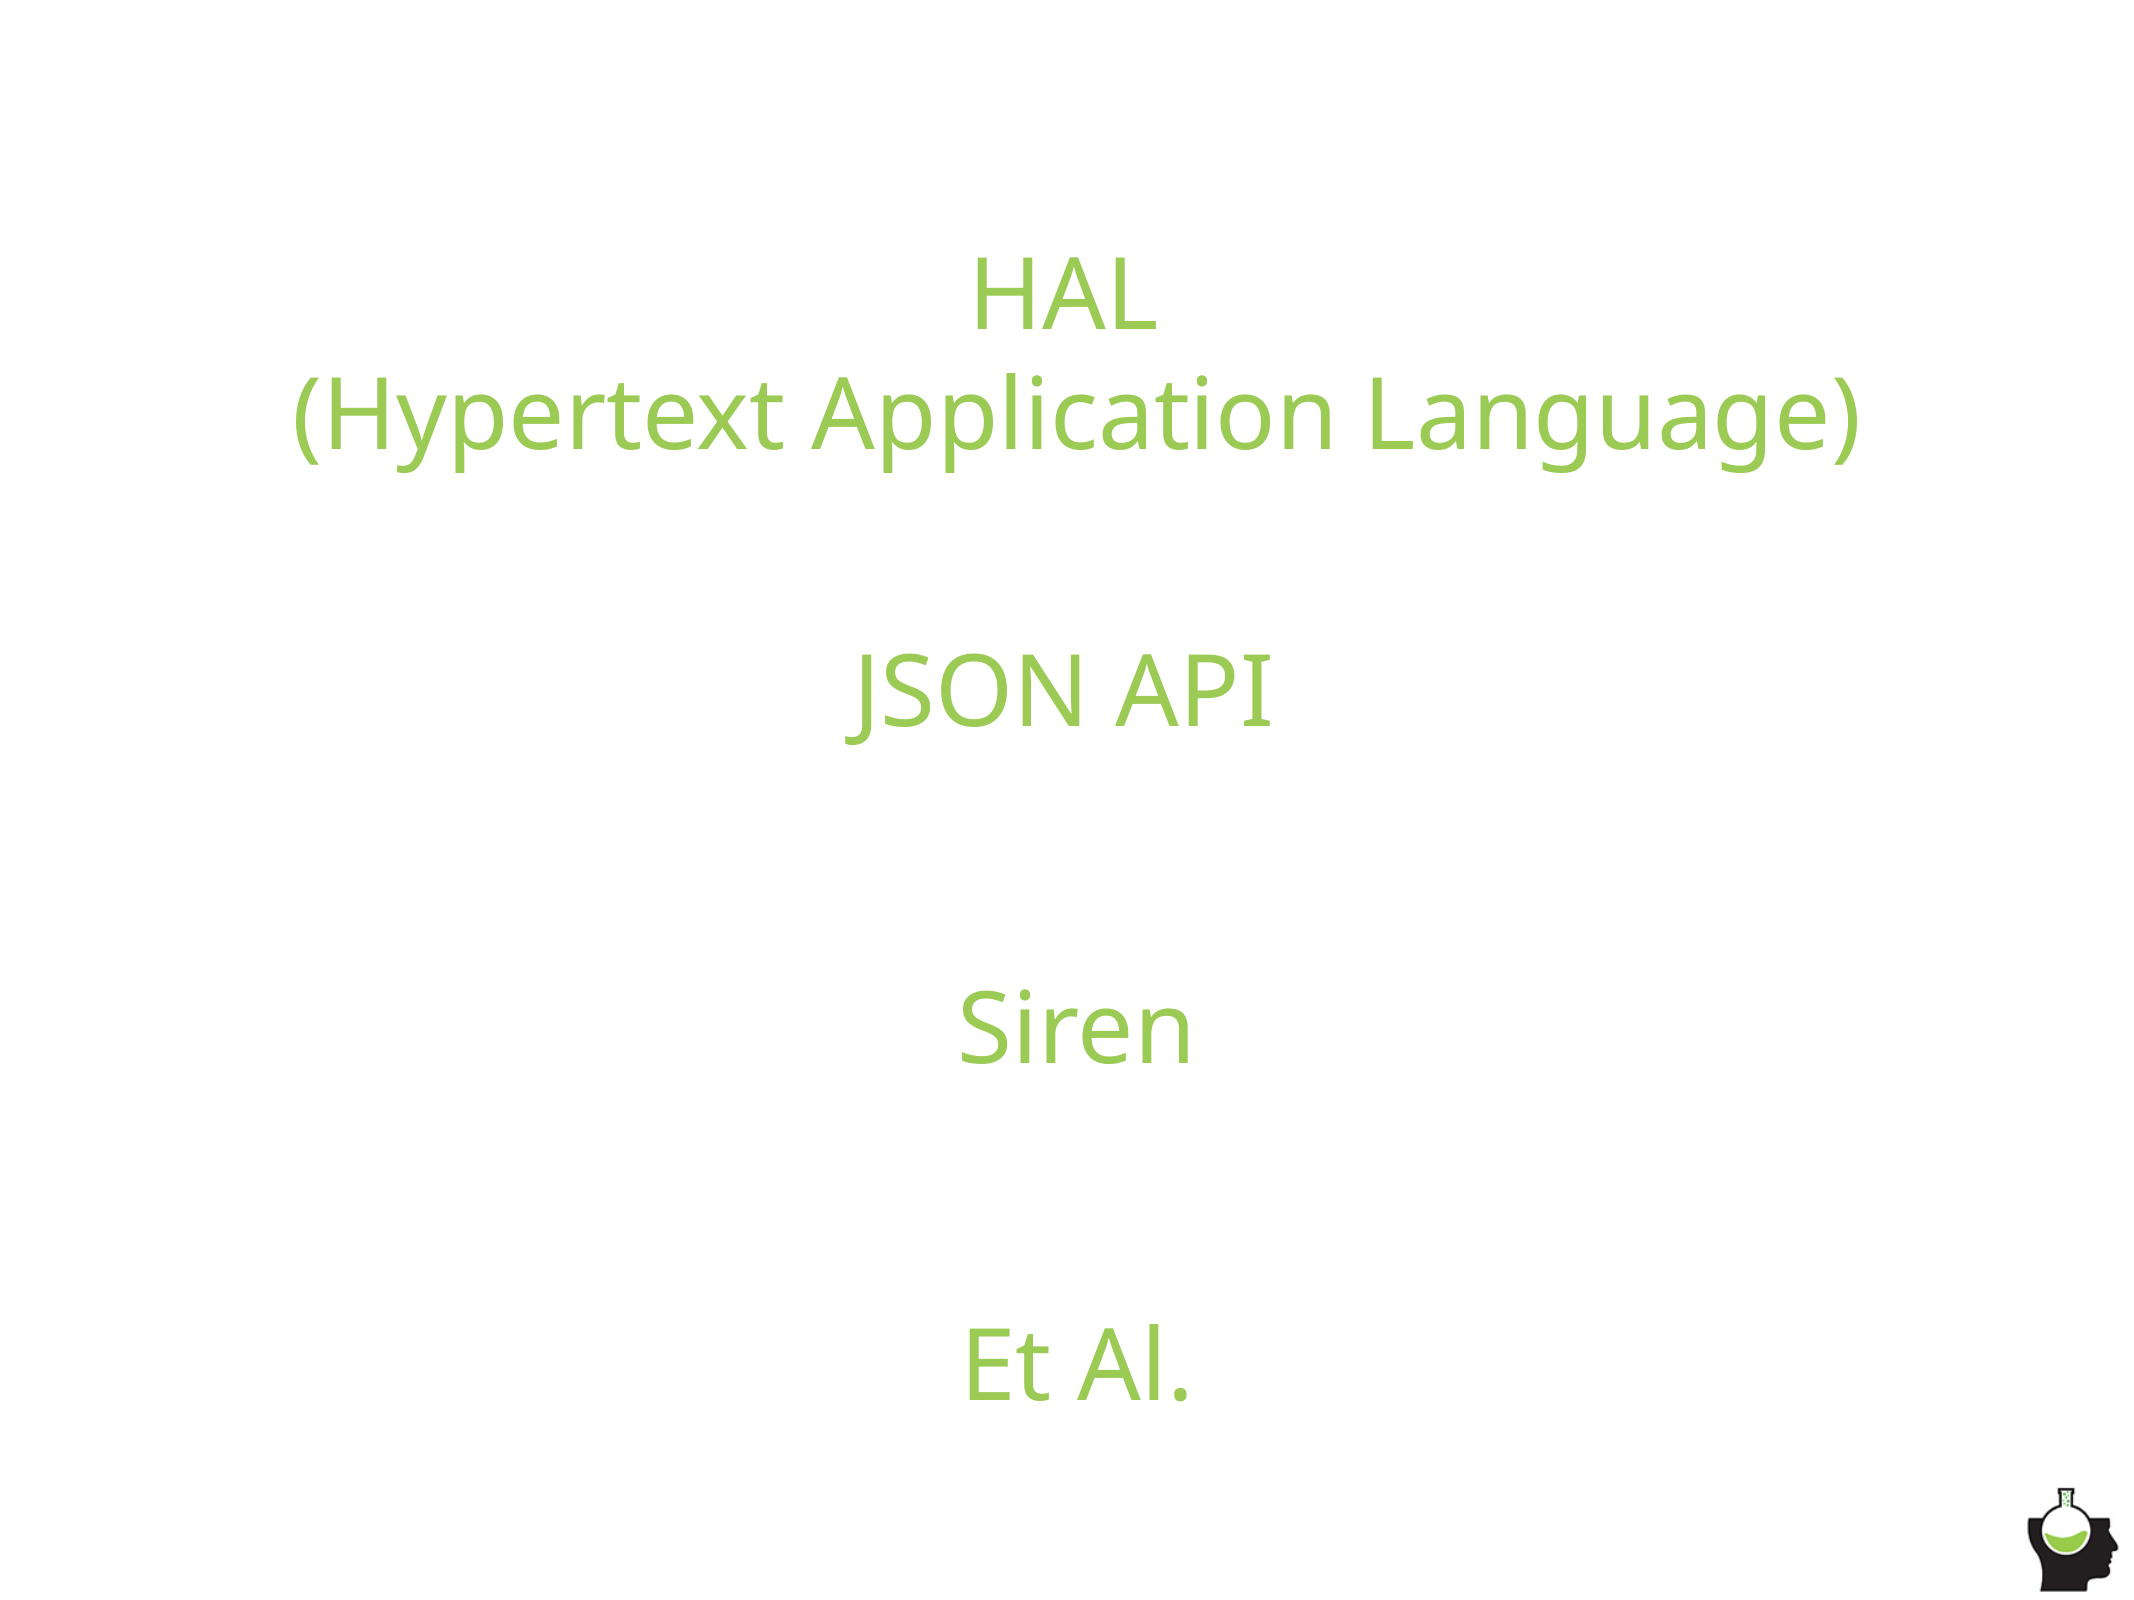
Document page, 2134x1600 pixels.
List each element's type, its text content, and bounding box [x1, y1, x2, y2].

text_box JSON API [218, 500, 1936, 873]
text_box Siren [218, 916, 1936, 1130]
title HAL (Hypertext Application Language) [218, 132, 1936, 500]
text_box Et Al. [218, 1164, 1936, 1557]
picture [2025, 1487, 2120, 1592]
